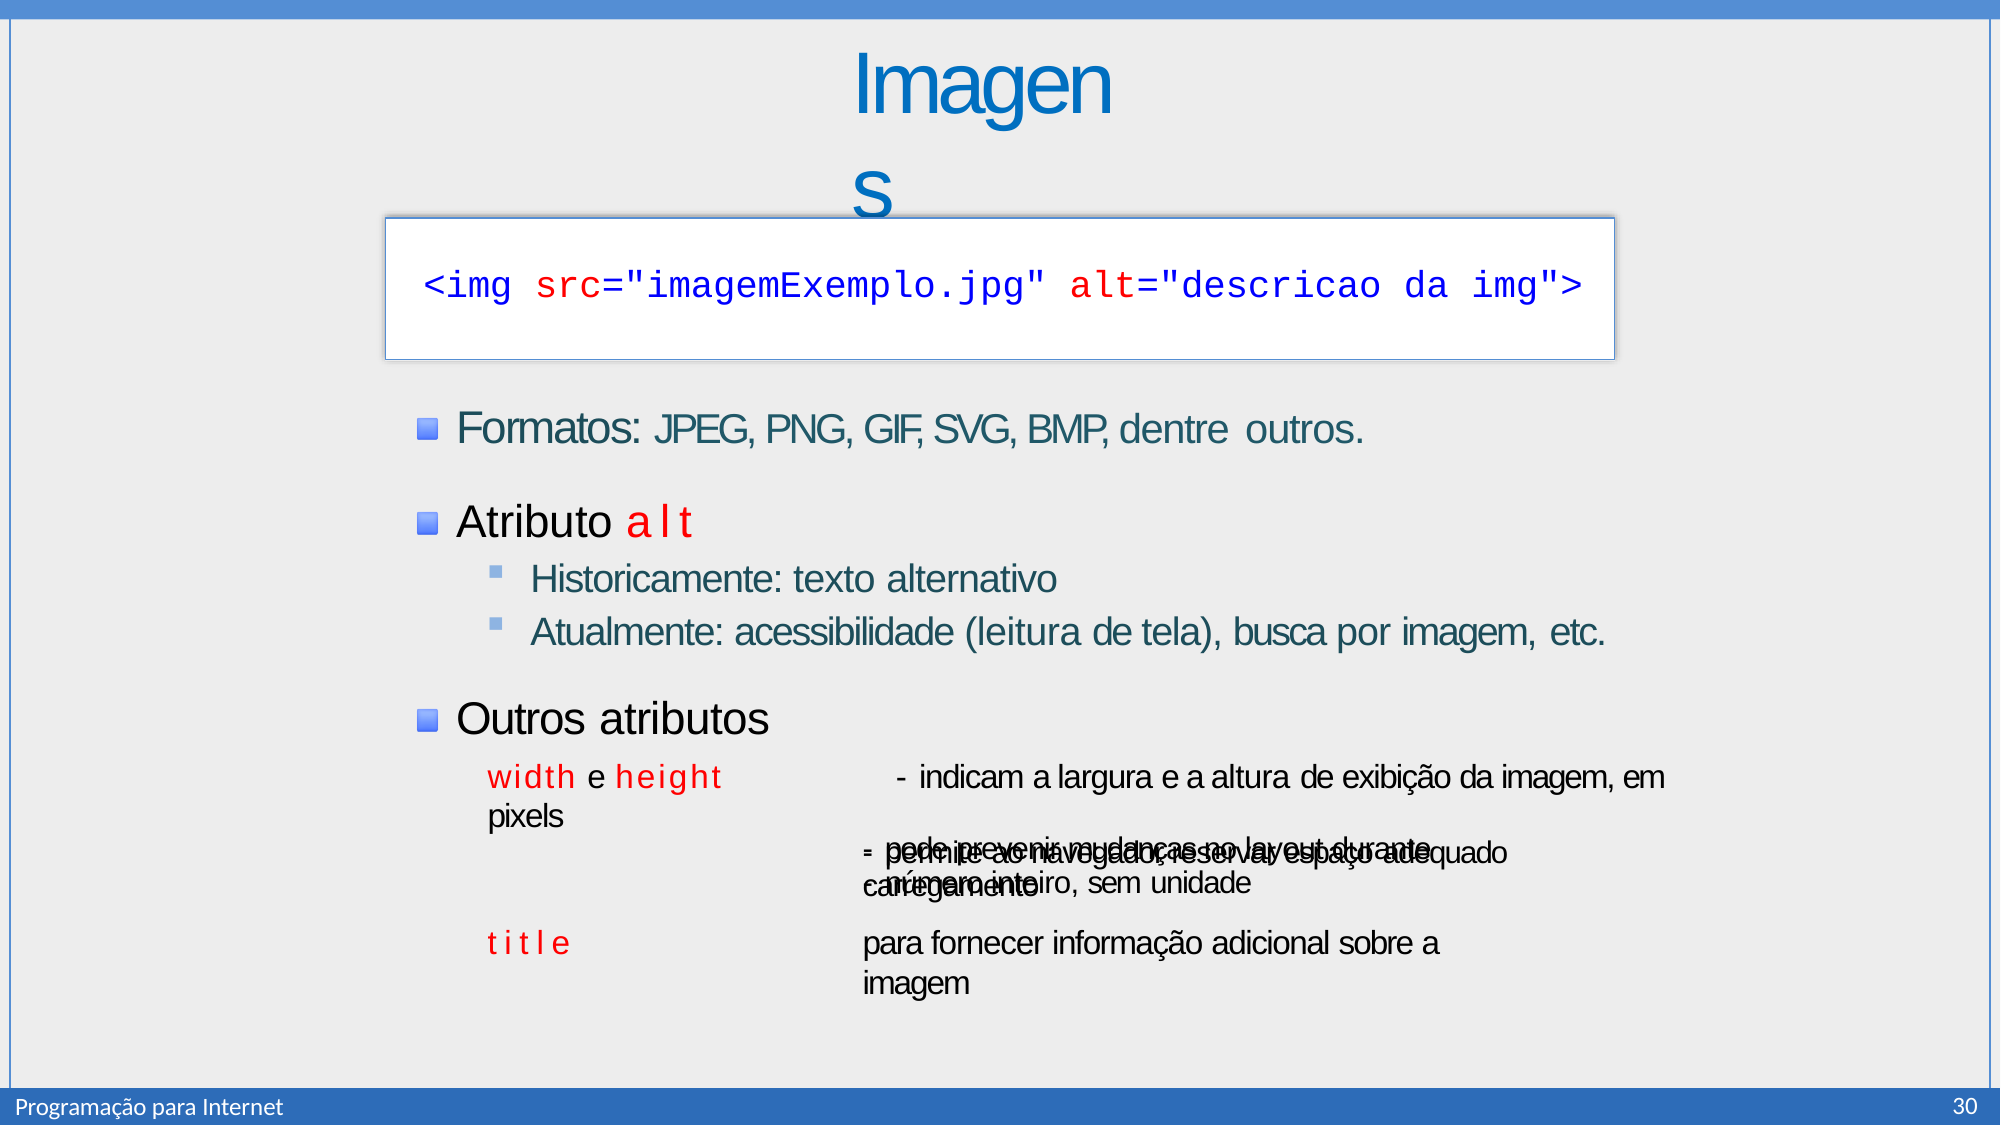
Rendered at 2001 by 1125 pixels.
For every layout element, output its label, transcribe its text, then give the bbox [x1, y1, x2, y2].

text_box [374, 206, 1625, 371]
text_box [412, 415, 442, 446]
text_box [412, 510, 442, 541]
text_box [412, 706, 442, 738]
text_box Programação para Internet [12, 1094, 291, 1121]
slide_number 30 [1946, 1093, 1985, 1125]
text_box Formatos: JPEG, PNG, GIF, SVG, BMP, dentre outros. Atributo alt Historicamente: texto alternativo Atualmente: acessibilidade (leitura de tela), busca por imagem, etc. Outros atributos width e height - indicam a largura e a altura de exibição da imagem, em pixels - permite ao navegador reservar espaço adequado [454, 395, 1705, 870]
title Imagens [849, 24, 1151, 205]
text_box title [485, 919, 581, 962]
text_box - número inteiro, sem unidade para fornecer informação adicional sobre a imagem [860, 838, 1554, 1002]
text_box - pode prevenir mudanças no layout durante carregamento [860, 826, 1606, 904]
